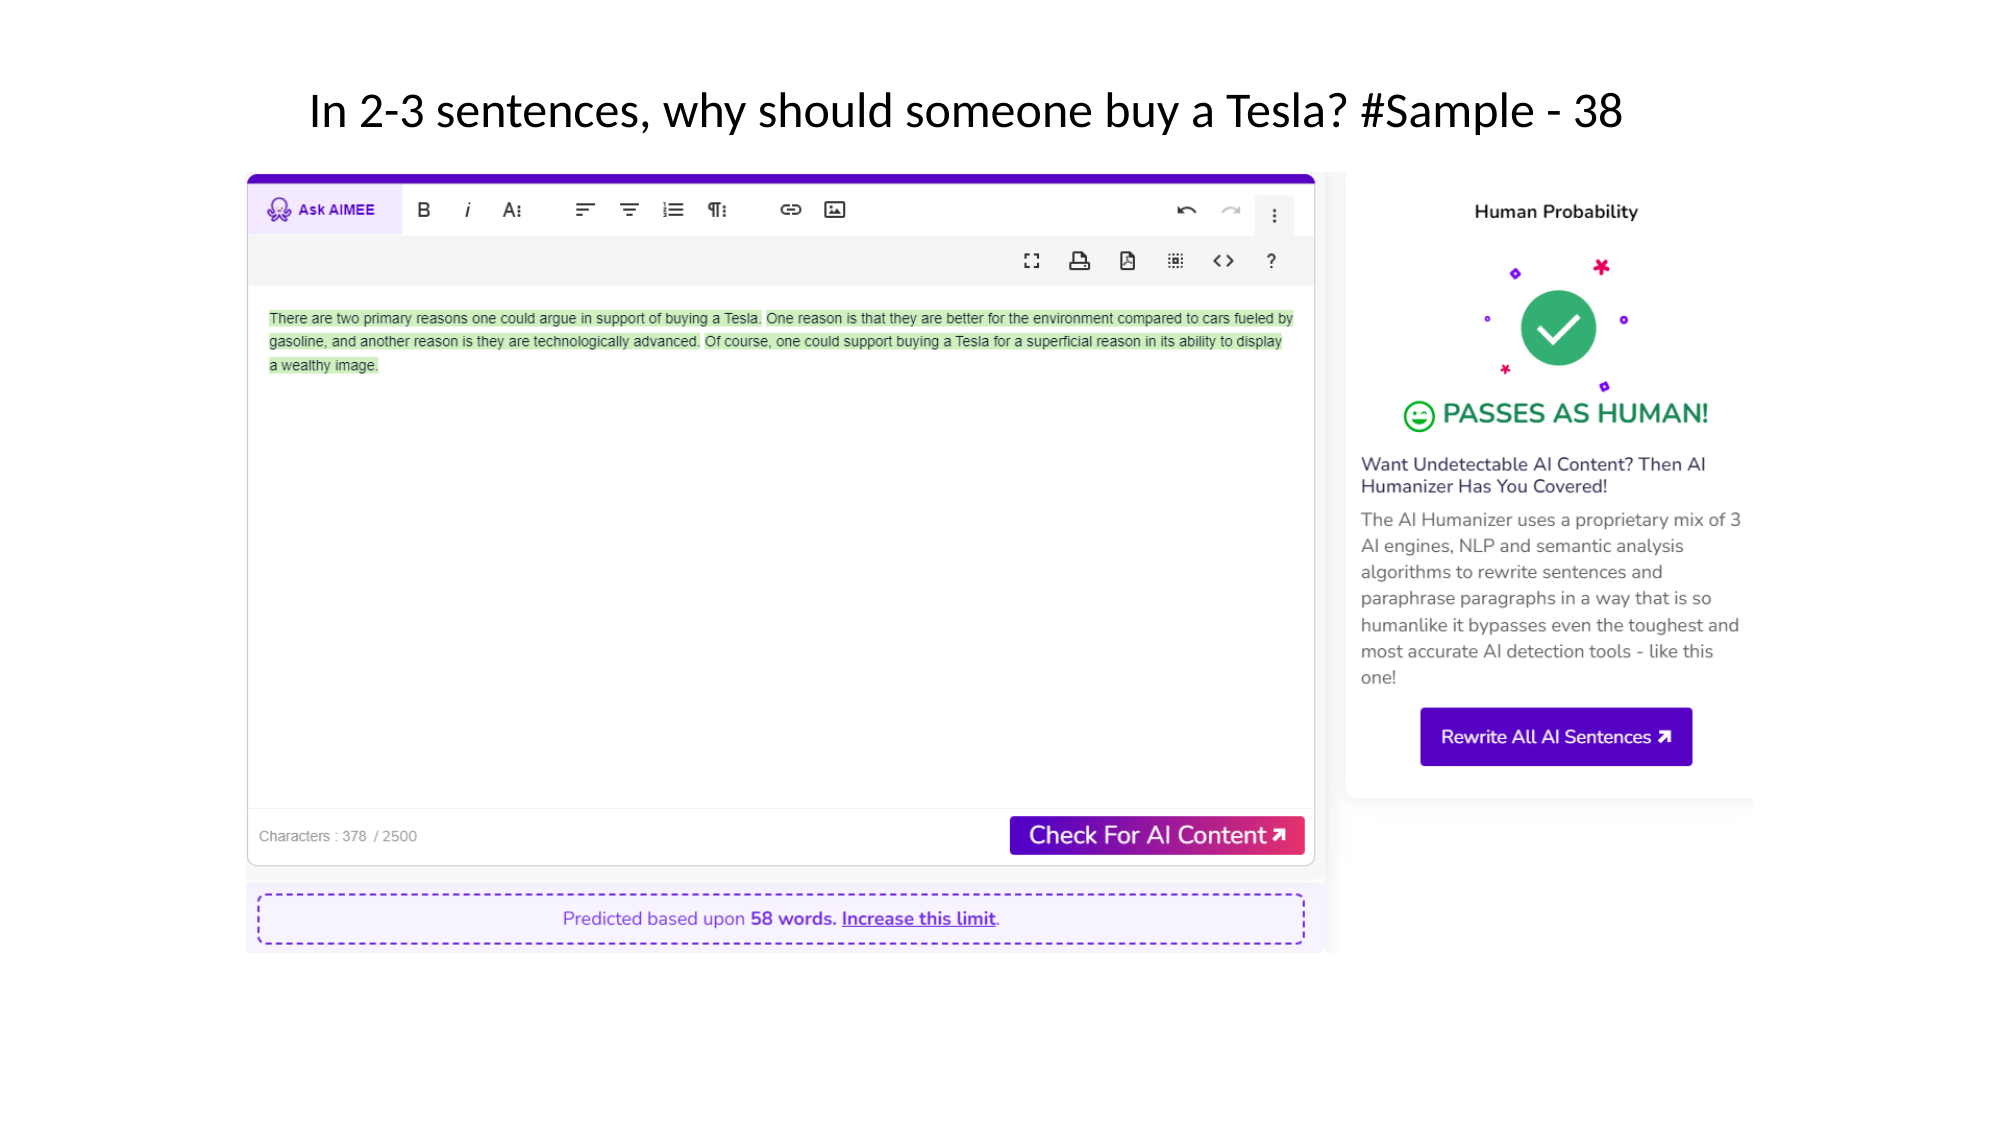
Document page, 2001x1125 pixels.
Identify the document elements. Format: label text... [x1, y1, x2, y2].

subtitle In 2-3 sentences, why should someone buy a Tesla? #Sample - 38 [216, 76, 1717, 172]
picture [246, 172, 1754, 953]
